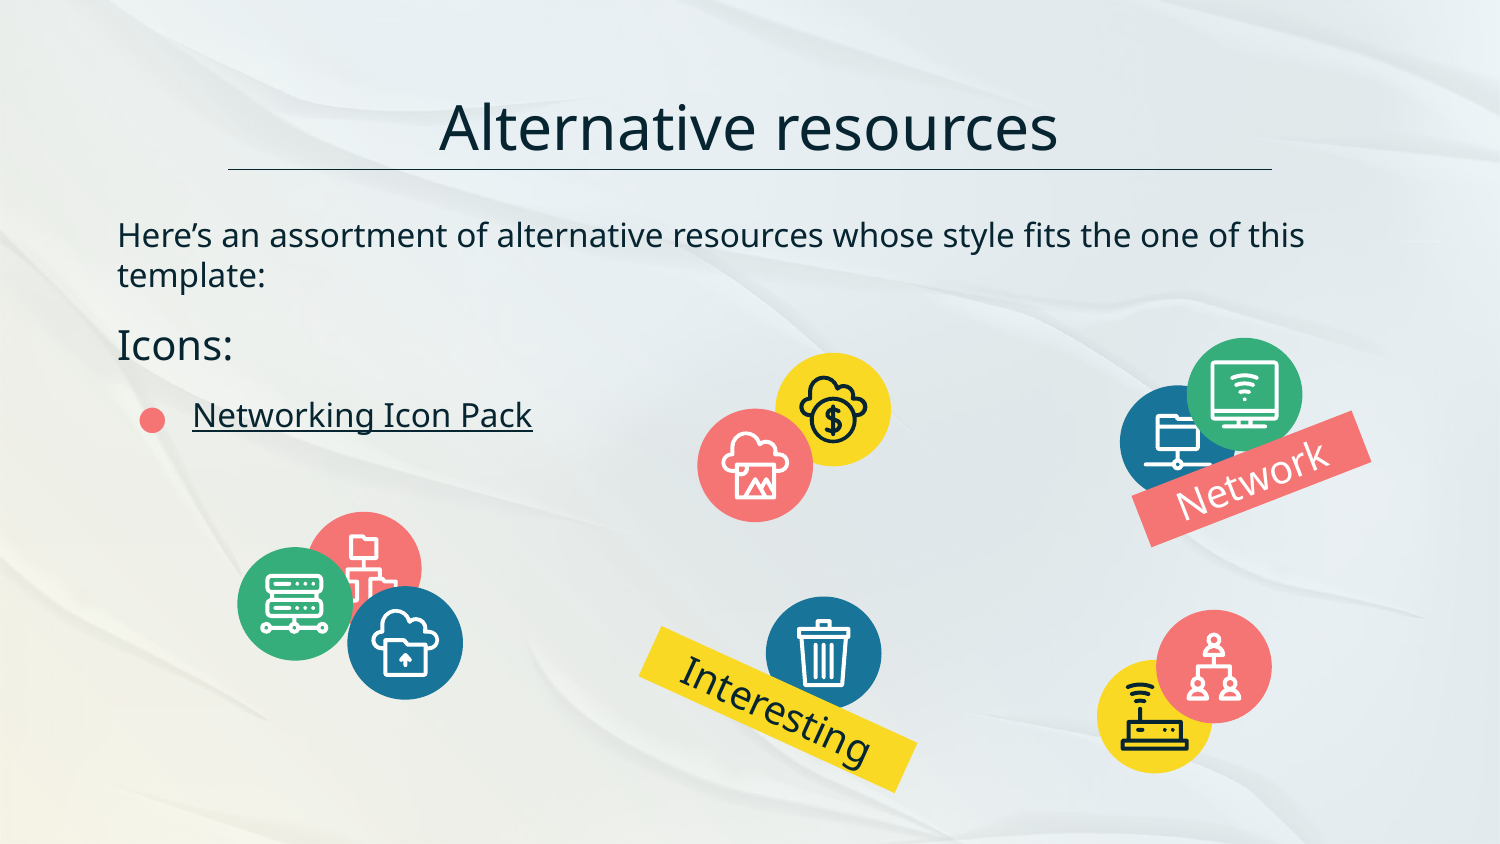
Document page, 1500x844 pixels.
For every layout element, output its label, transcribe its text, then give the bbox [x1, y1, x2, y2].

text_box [1155, 609, 1273, 724]
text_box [237, 546, 354, 661]
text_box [305, 511, 422, 584]
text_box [253, 170, 1272, 177]
list Here’s an assortment of alternative resources whose style fits the one of this template: Icons: Networking Icon Pack [117, 214, 1383, 711]
text_box Interesting [638, 625, 918, 794]
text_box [775, 352, 892, 467]
title Alternative resources [117, 87, 1383, 165]
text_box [347, 585, 464, 700]
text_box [1119, 385, 1236, 500]
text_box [765, 596, 882, 711]
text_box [1096, 659, 1213, 774]
text_box Network [1135, 410, 1372, 548]
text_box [1186, 337, 1303, 452]
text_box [697, 408, 814, 523]
